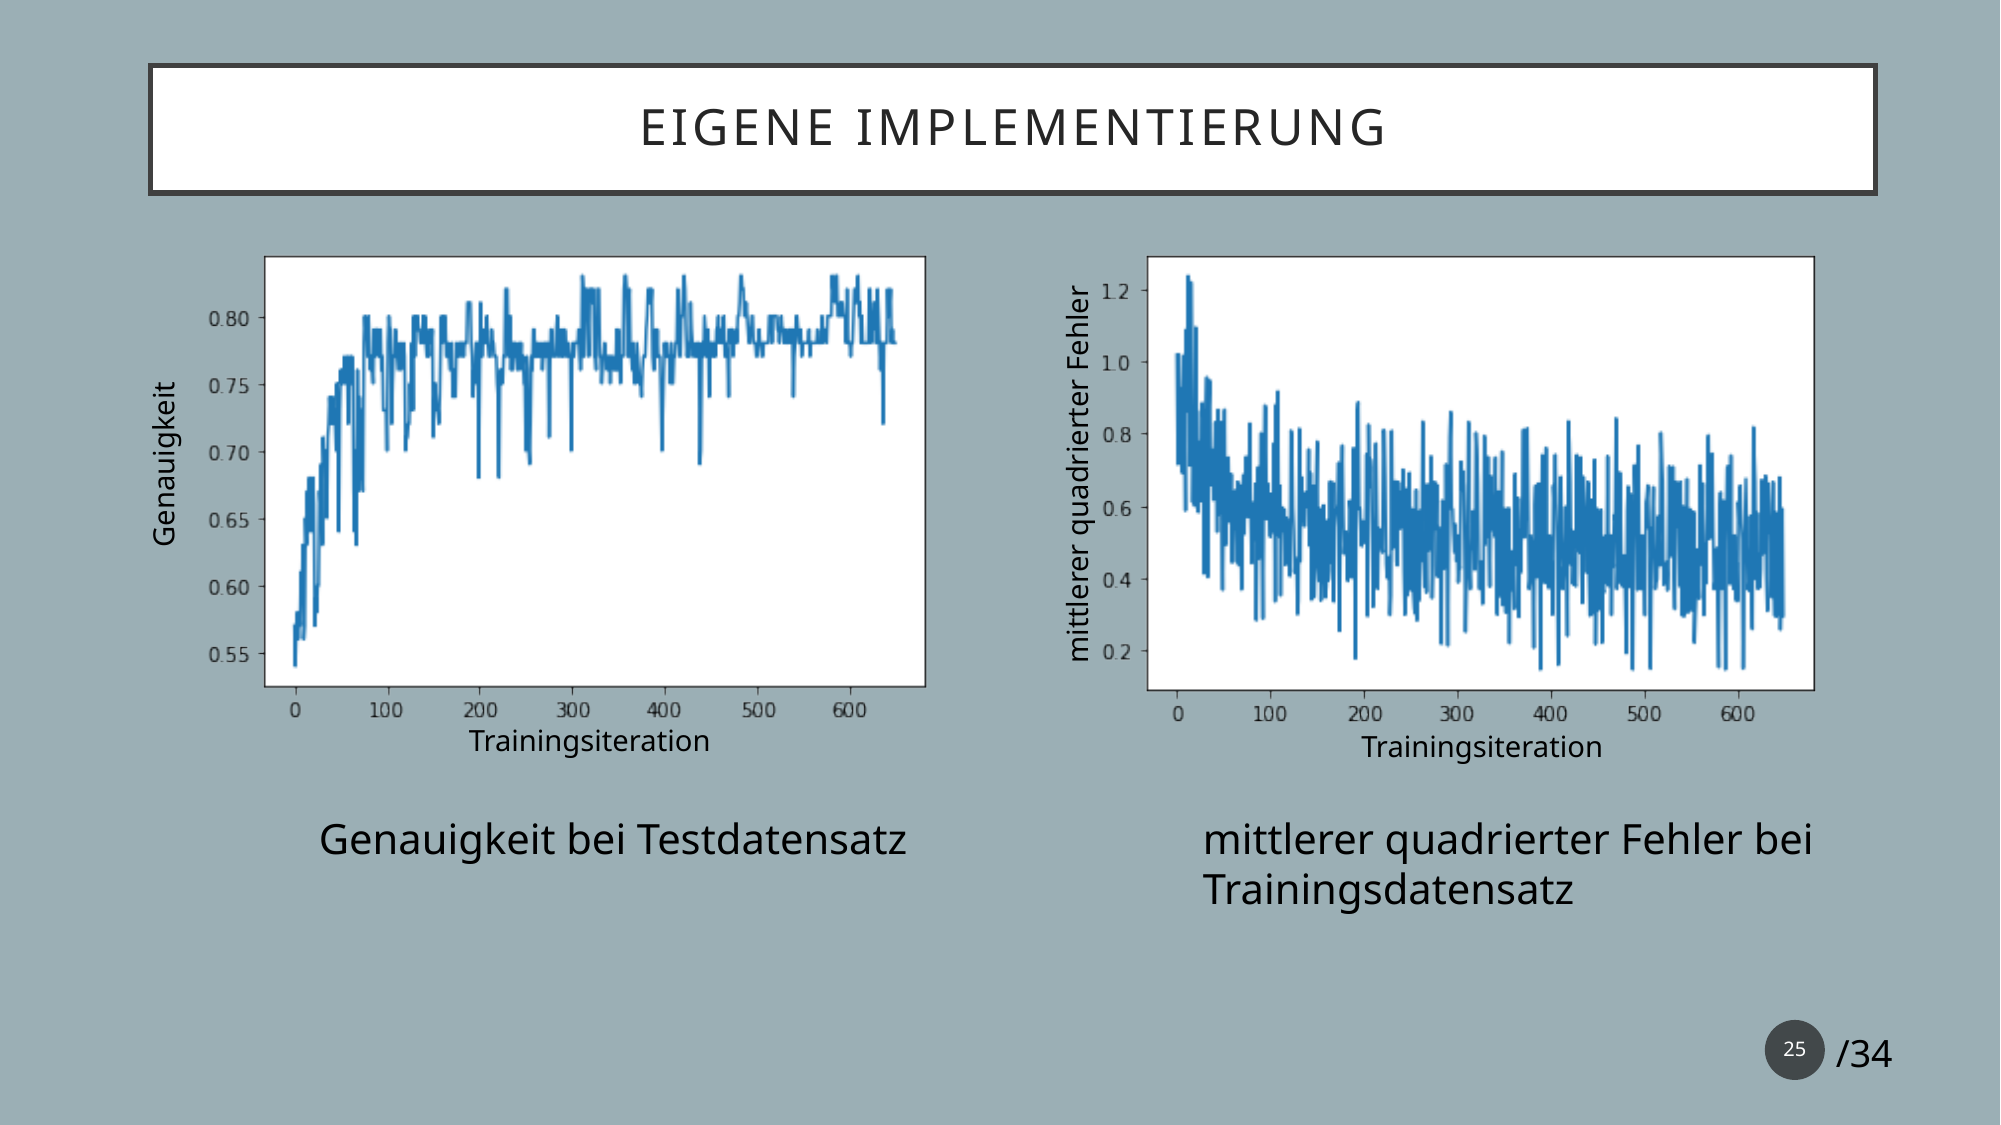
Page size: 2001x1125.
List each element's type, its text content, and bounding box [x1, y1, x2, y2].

picture [1087, 244, 1828, 738]
slide_number 25 [1764, 1019, 1825, 1080]
text_box Trainingsiteration [1346, 738, 1619, 771]
text_box mittlerer quadrierter Fehler [1051, 270, 1087, 679]
picture [192, 244, 939, 734]
text_box Genauigkeit bei Testdatensatz [304, 805, 923, 870]
text_box Eigene Implementierung [150, 65, 1876, 193]
text_box mittlerer quadrierter Fehler bei Trainingsdatensatz [1188, 805, 1840, 920]
text_box Genauigkeit [137, 366, 188, 563]
text_box Trainingsiteration [454, 734, 726, 765]
